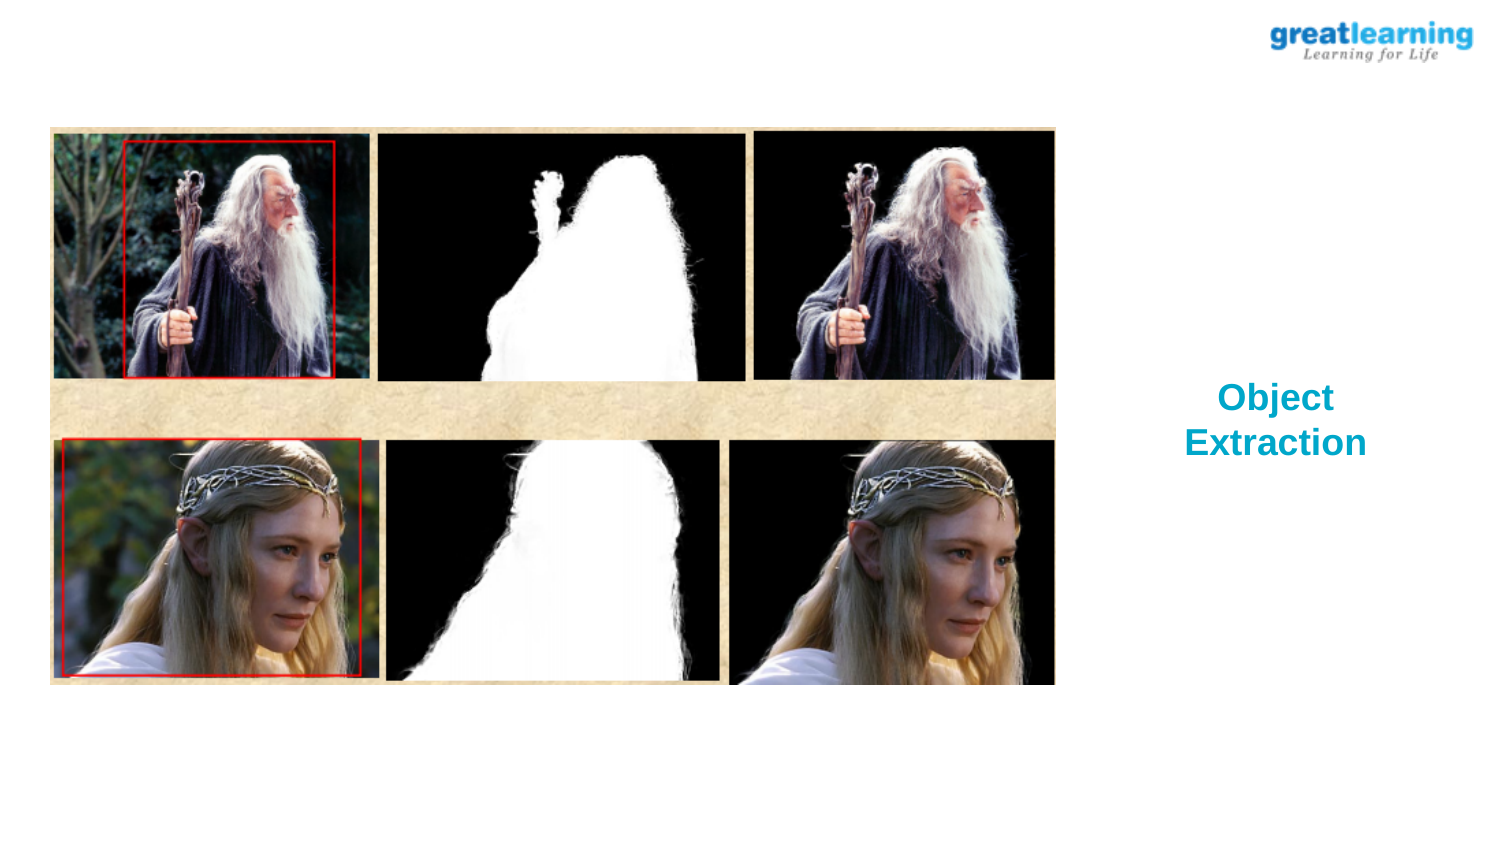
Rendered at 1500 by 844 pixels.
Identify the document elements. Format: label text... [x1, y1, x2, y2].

picture [1270, 20, 1474, 63]
picture [49, 127, 1056, 686]
text_box Object Extraction [1148, 370, 1403, 474]
